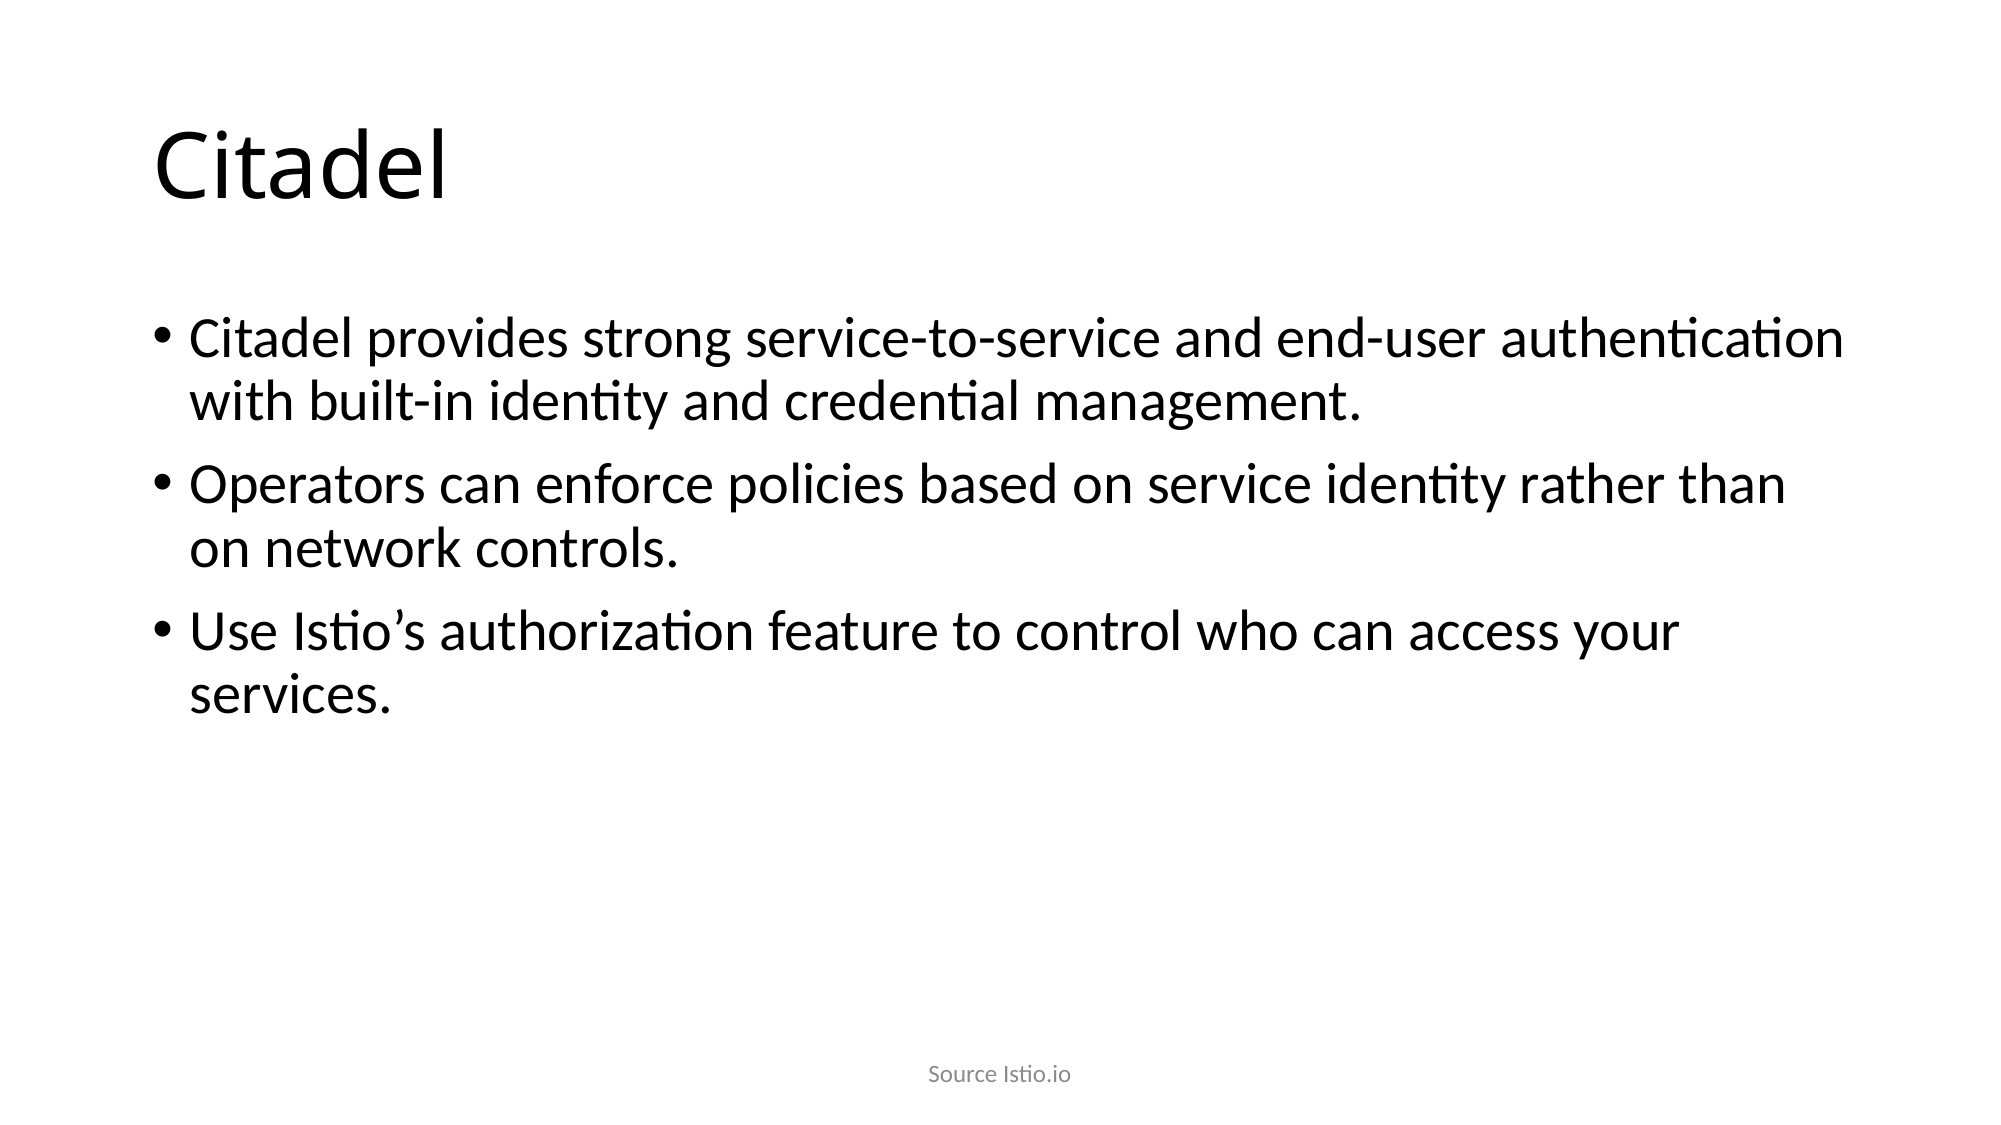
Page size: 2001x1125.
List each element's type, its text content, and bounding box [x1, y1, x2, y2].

list Citadel provides strong service-to-service and end-user authentication with built-in identity and credential management. Operators can enforce policies based on service identity rather than on network controls. Use Istio’s authorization feature to control who can access your services. [137, 299, 1863, 1014]
footer Source Istio.io [662, 1042, 1338, 1103]
title Citadel [137, 59, 1863, 278]
